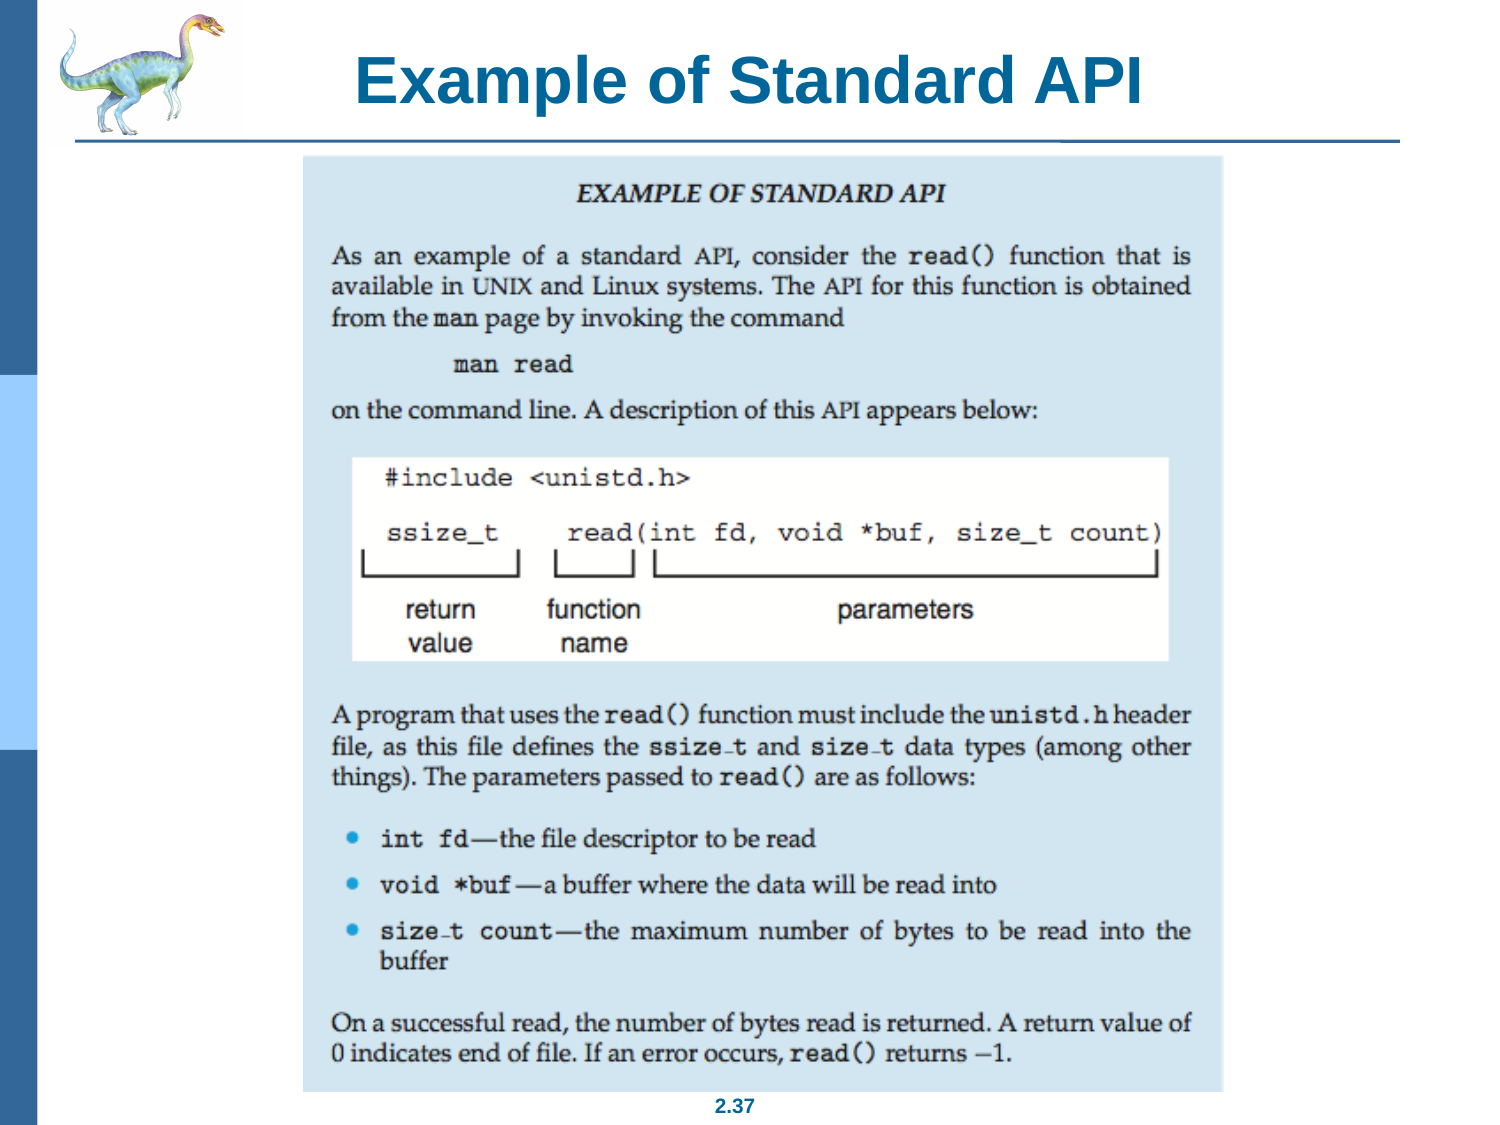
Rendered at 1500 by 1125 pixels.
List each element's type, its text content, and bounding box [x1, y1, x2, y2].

title Example of Standard API [75, 29, 1425, 125]
picture [303, 153, 1224, 1092]
picture [46, 0, 243, 149]
